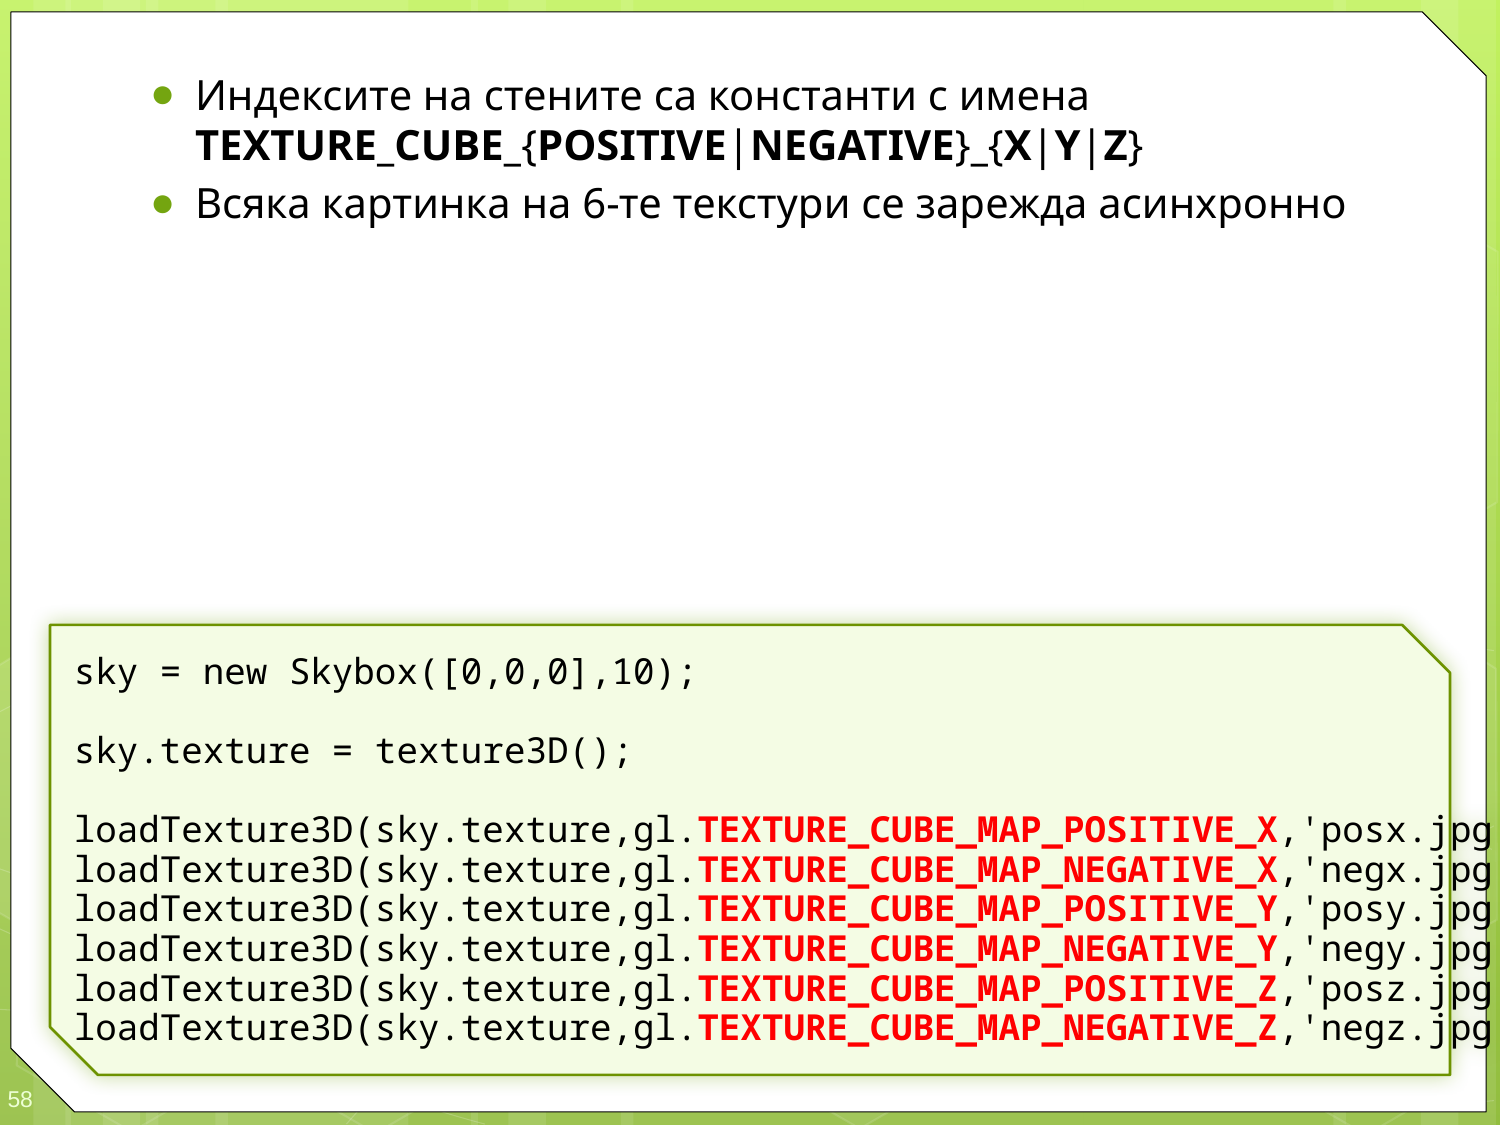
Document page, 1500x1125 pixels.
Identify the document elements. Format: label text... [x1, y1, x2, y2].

text_box sky = new Skybox([0,0,0],10); sky.texture = texture3D(); loadTexture3D(sky.texture,gl.TEXTURE_CUBE_MAP_POSITIVE_X,'posx.jpg'); loadTexture3D(sky.texture,gl.TEXTURE_CUBE_MAP_NEGATIVE_X,'negx.jpg'); loadTexture3D(sky.texture,gl.TEXTURE_CUBE_MAP_POSITIVE_Y,'posy.jpg'); loadTexture3D(sky.texture,gl.TEXTURE_CUBE_MAP_NEGATIVE_Y,'negy.jpg'); loadTexture3D(sky.texture,gl.TEXTURE_CUBE_MAP_POSITIVE_Z,'posz.jpg'); loadTexture3D(sky.texture,gl.TEXTURE_CUBE_MAP_NEGATIVE_Z,'negz.jpg'); [48, 623, 1452, 1077]
list Индексите на стените са константи с имена TEXTURE_CUBE_{POSITIVE|NEGATIVE}_{X|Y|Z} Всяка картинка на 6-те текстури се зарежда асинхронно [75, 61, 1488, 1113]
